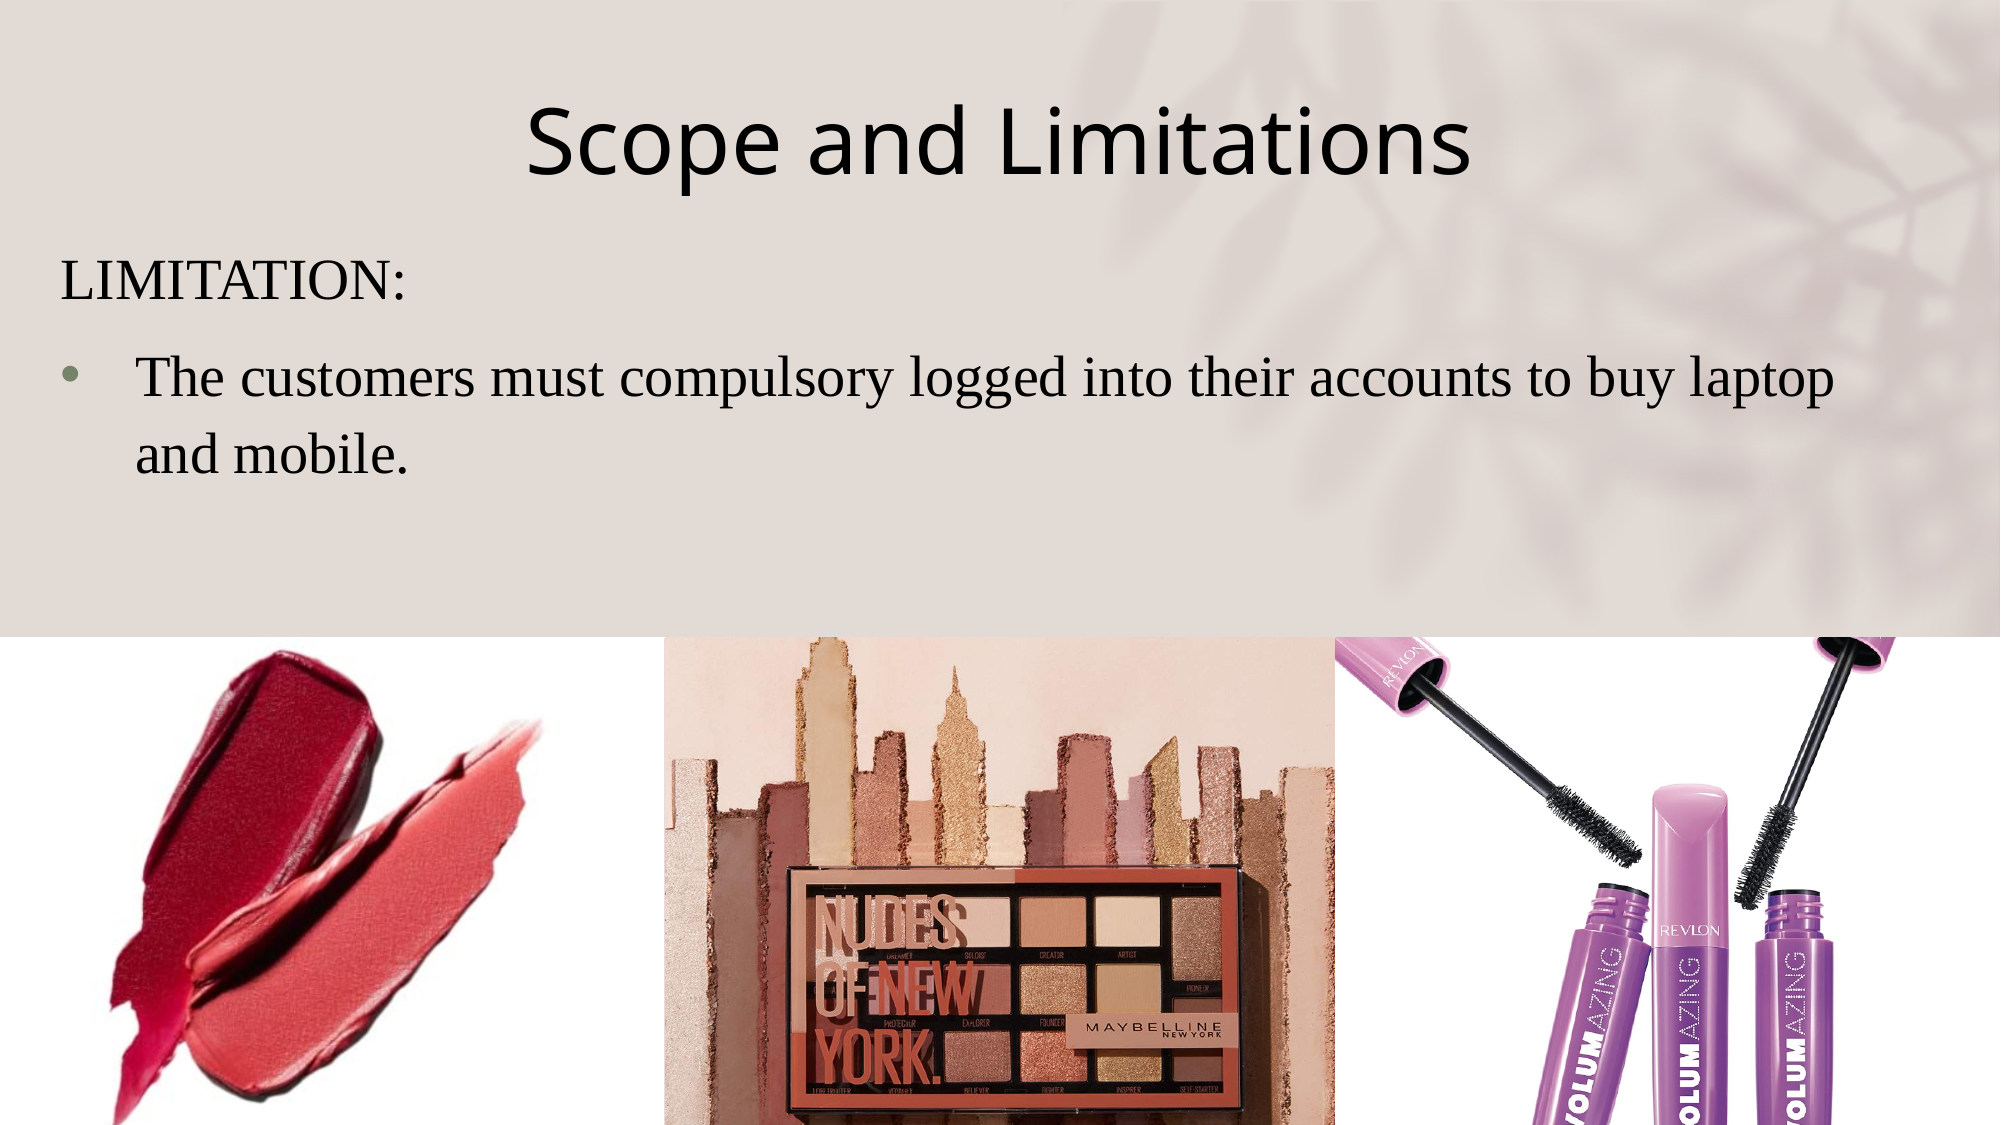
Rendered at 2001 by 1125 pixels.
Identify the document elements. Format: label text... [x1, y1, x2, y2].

title Scope and Limitations [212, 50, 1788, 200]
picture [0, 637, 2000, 1125]
subtitle LIMITATION: The customers must compulsory logged into their accounts to buy laptop and mobile. [45, 226, 1864, 600]
